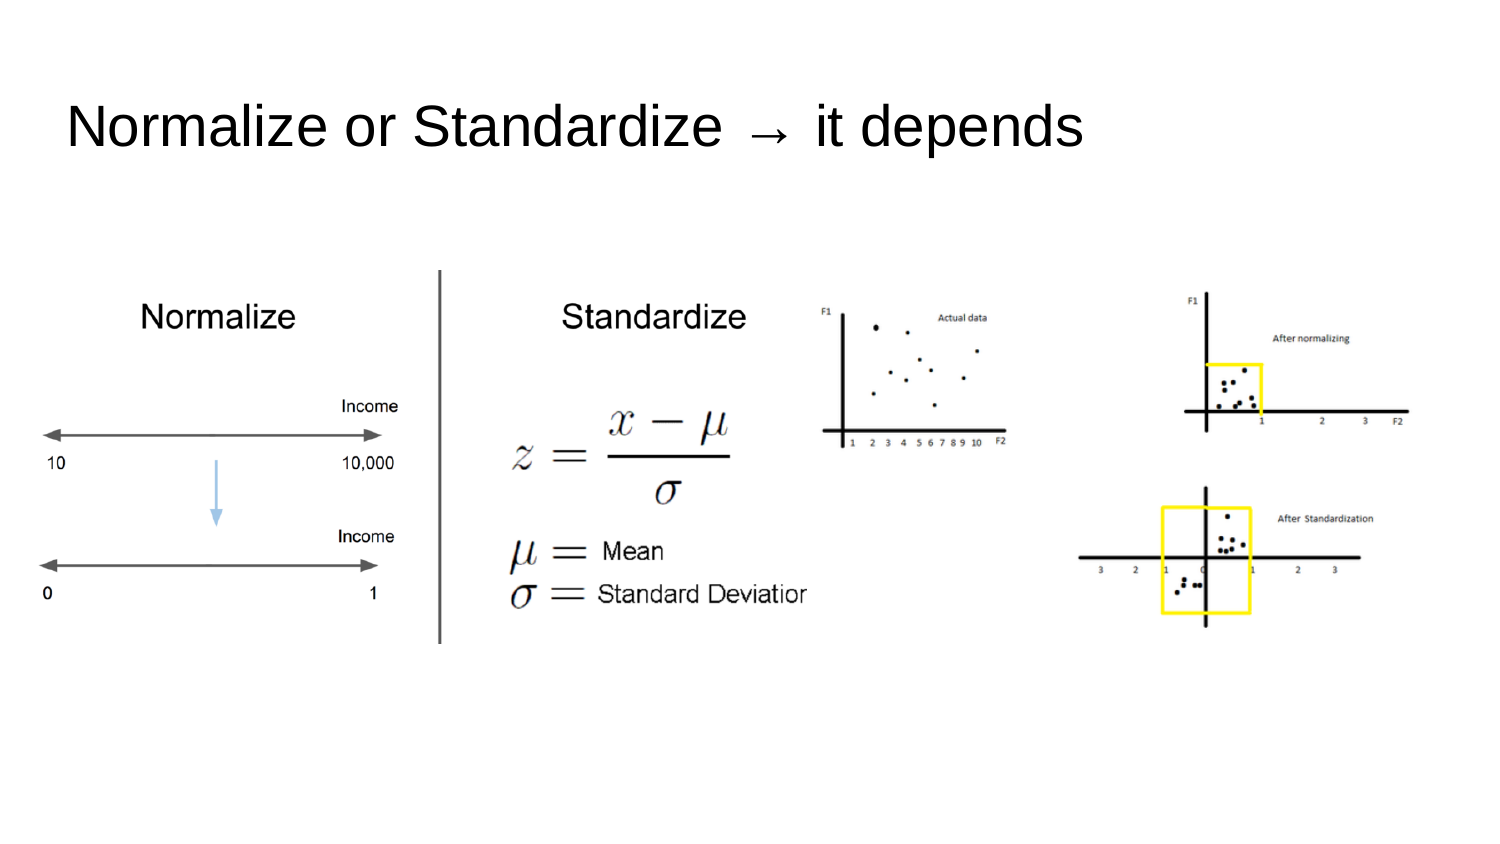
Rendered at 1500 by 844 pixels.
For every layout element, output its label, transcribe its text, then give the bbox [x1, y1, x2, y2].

picture [2, 269, 1497, 644]
title Normalize or Standardize → it depends [51, 72, 1449, 167]
